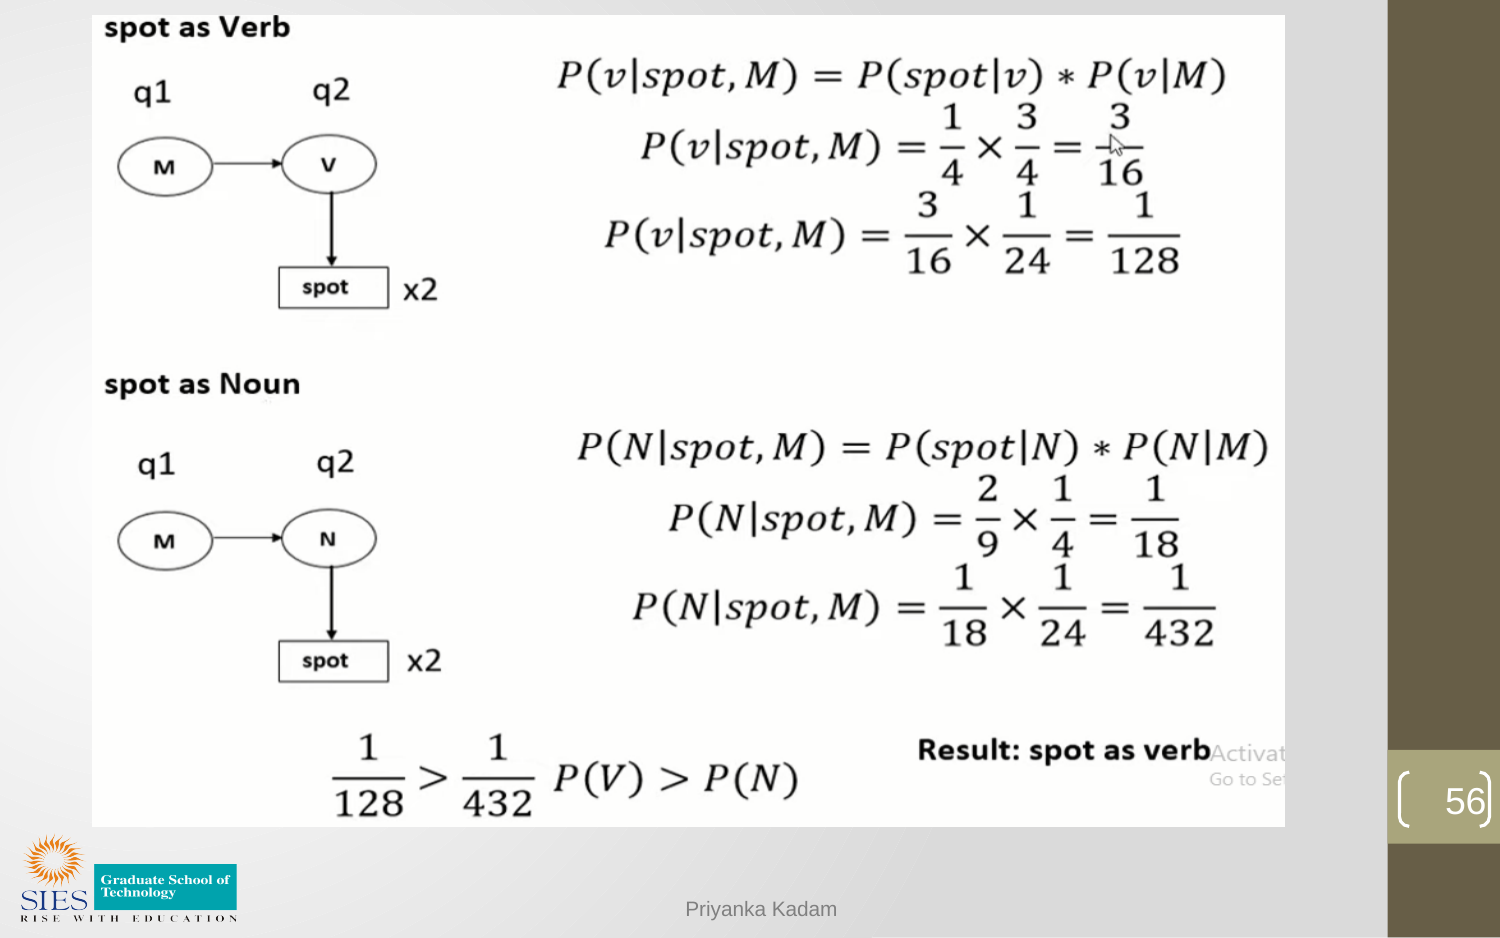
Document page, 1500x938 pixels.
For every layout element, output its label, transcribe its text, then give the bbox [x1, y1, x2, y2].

slide_number 56 [1397, 770, 1492, 828]
picture [92, 15, 1286, 827]
picture [20, 832, 237, 922]
